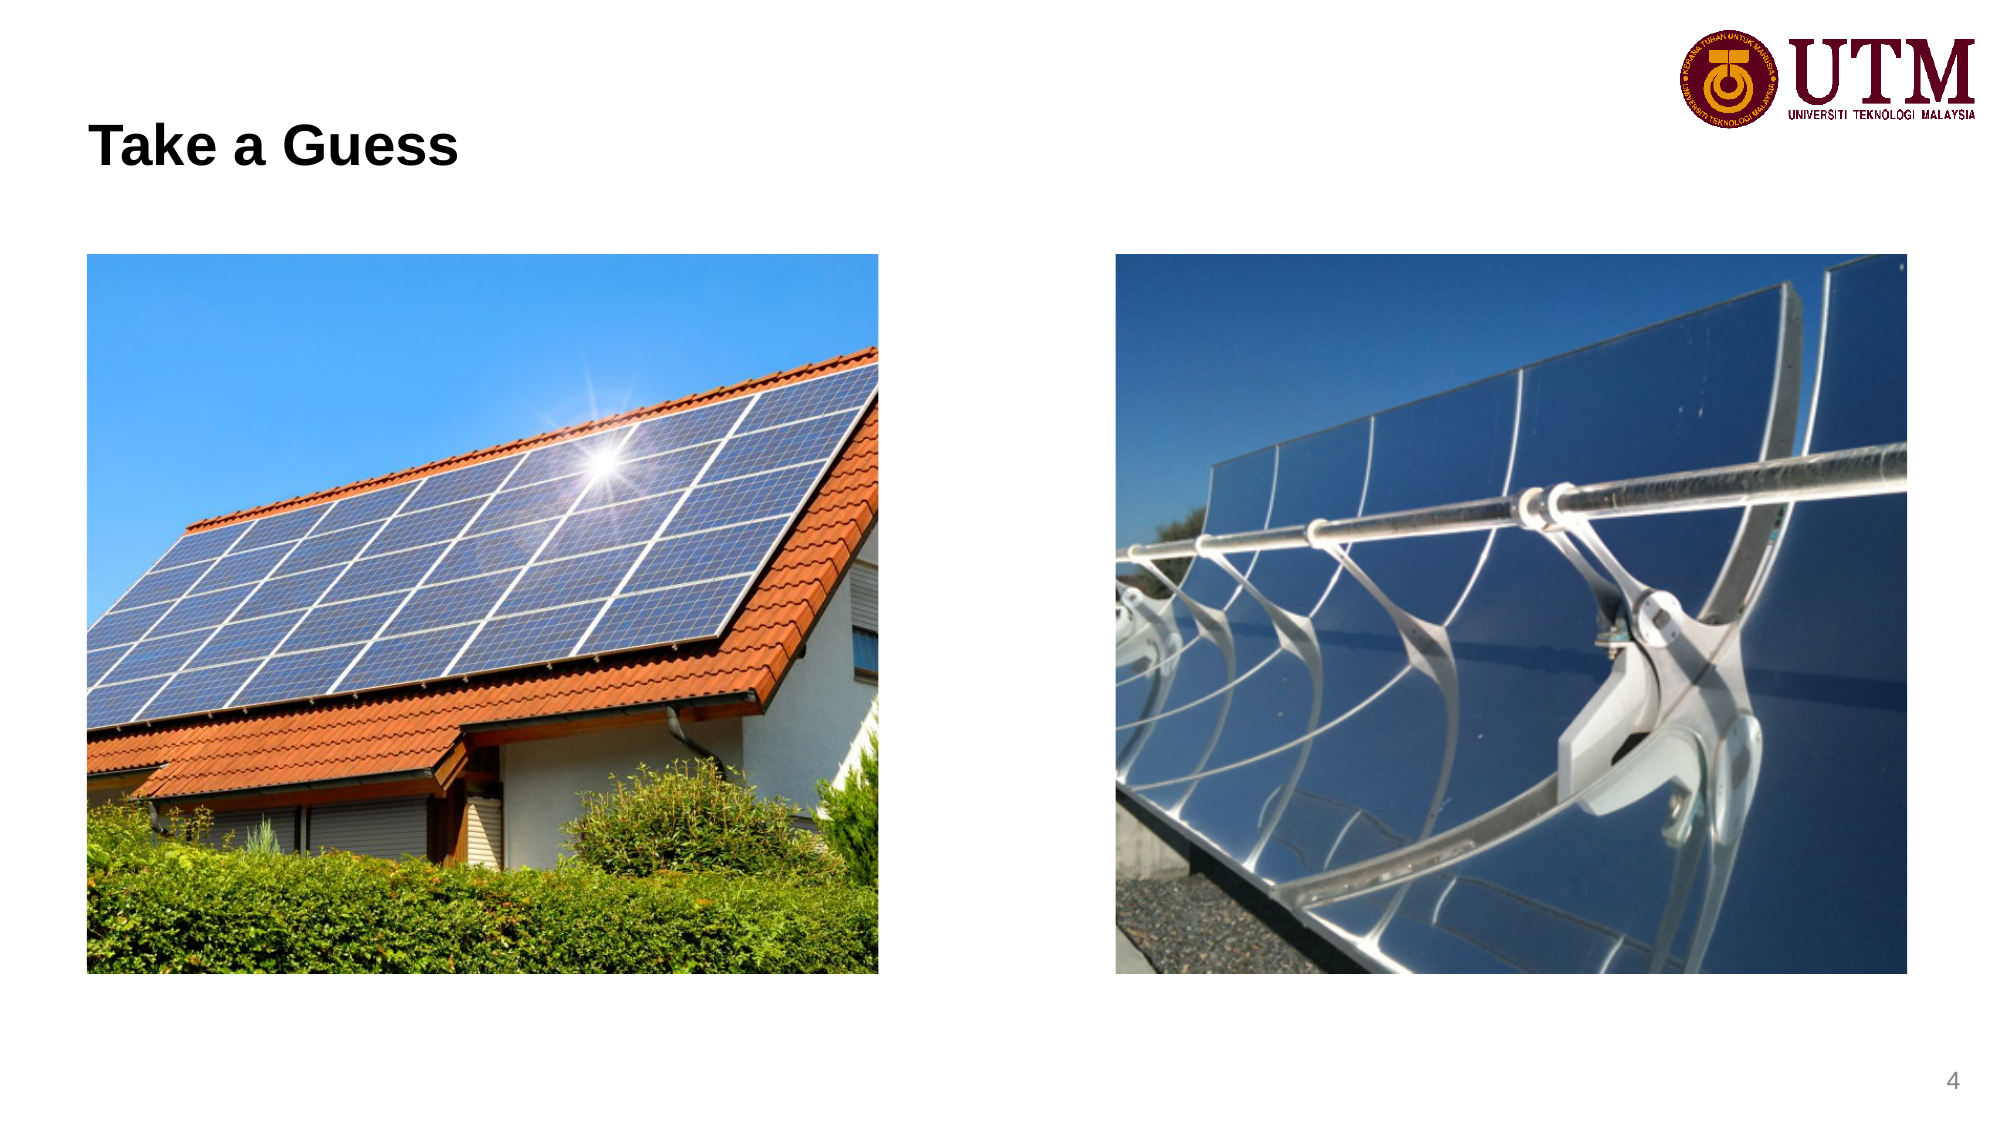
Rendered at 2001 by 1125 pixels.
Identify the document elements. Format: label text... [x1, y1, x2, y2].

picture [86, 254, 879, 974]
picture [1115, 254, 1908, 974]
slide_number 4 [1892, 1050, 1976, 1110]
picture [1680, 30, 1975, 129]
text_box Take a Guess [74, 99, 1931, 185]
